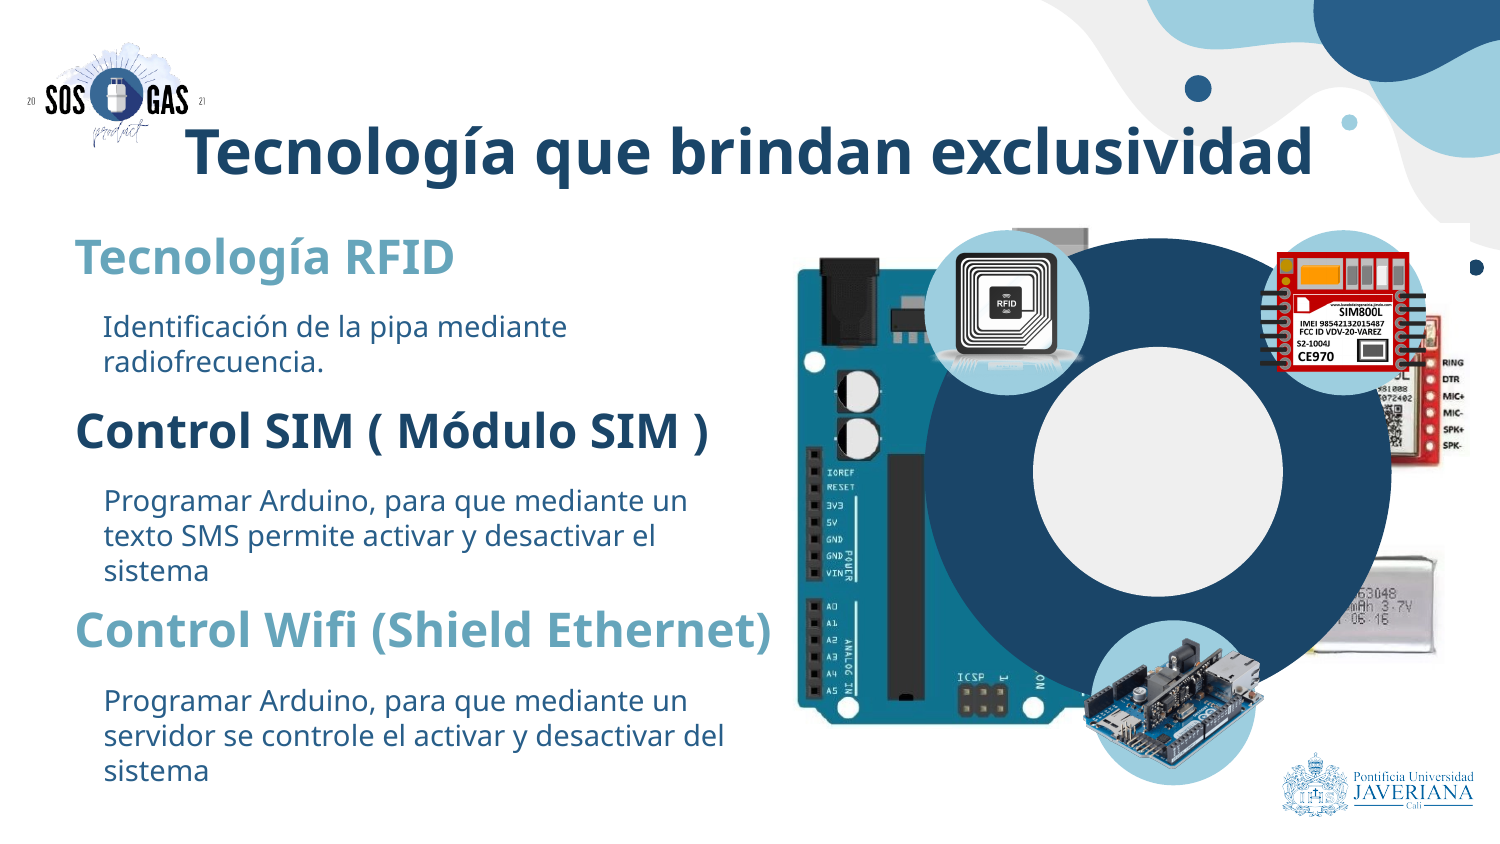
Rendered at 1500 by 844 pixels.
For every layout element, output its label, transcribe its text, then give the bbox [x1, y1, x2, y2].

title Tecnología que brindan exclusividad [88, 97, 1412, 191]
text_box Programar Arduino, para que mediante un servidor se controle el activar y desactivar del sistema [88, 666, 757, 769]
text_box [1135, 776, 1212, 786]
text_box Control SIM ( Módulo SIM ) [59, 357, 728, 501]
text_box Tecnología RFID [59, 225, 671, 285]
text_box Programar Arduino, para que mediante un texto SMS permite activar y desactivar el sistema [88, 467, 757, 569]
text_box Control Wifi (Shield Ethernet) [59, 599, 784, 659]
picture [12, 28, 225, 160]
text_box Identificación de la pipa mediante radiofrecuencia. [88, 293, 700, 395]
picture [789, 223, 1470, 769]
picture [1282, 752, 1474, 818]
